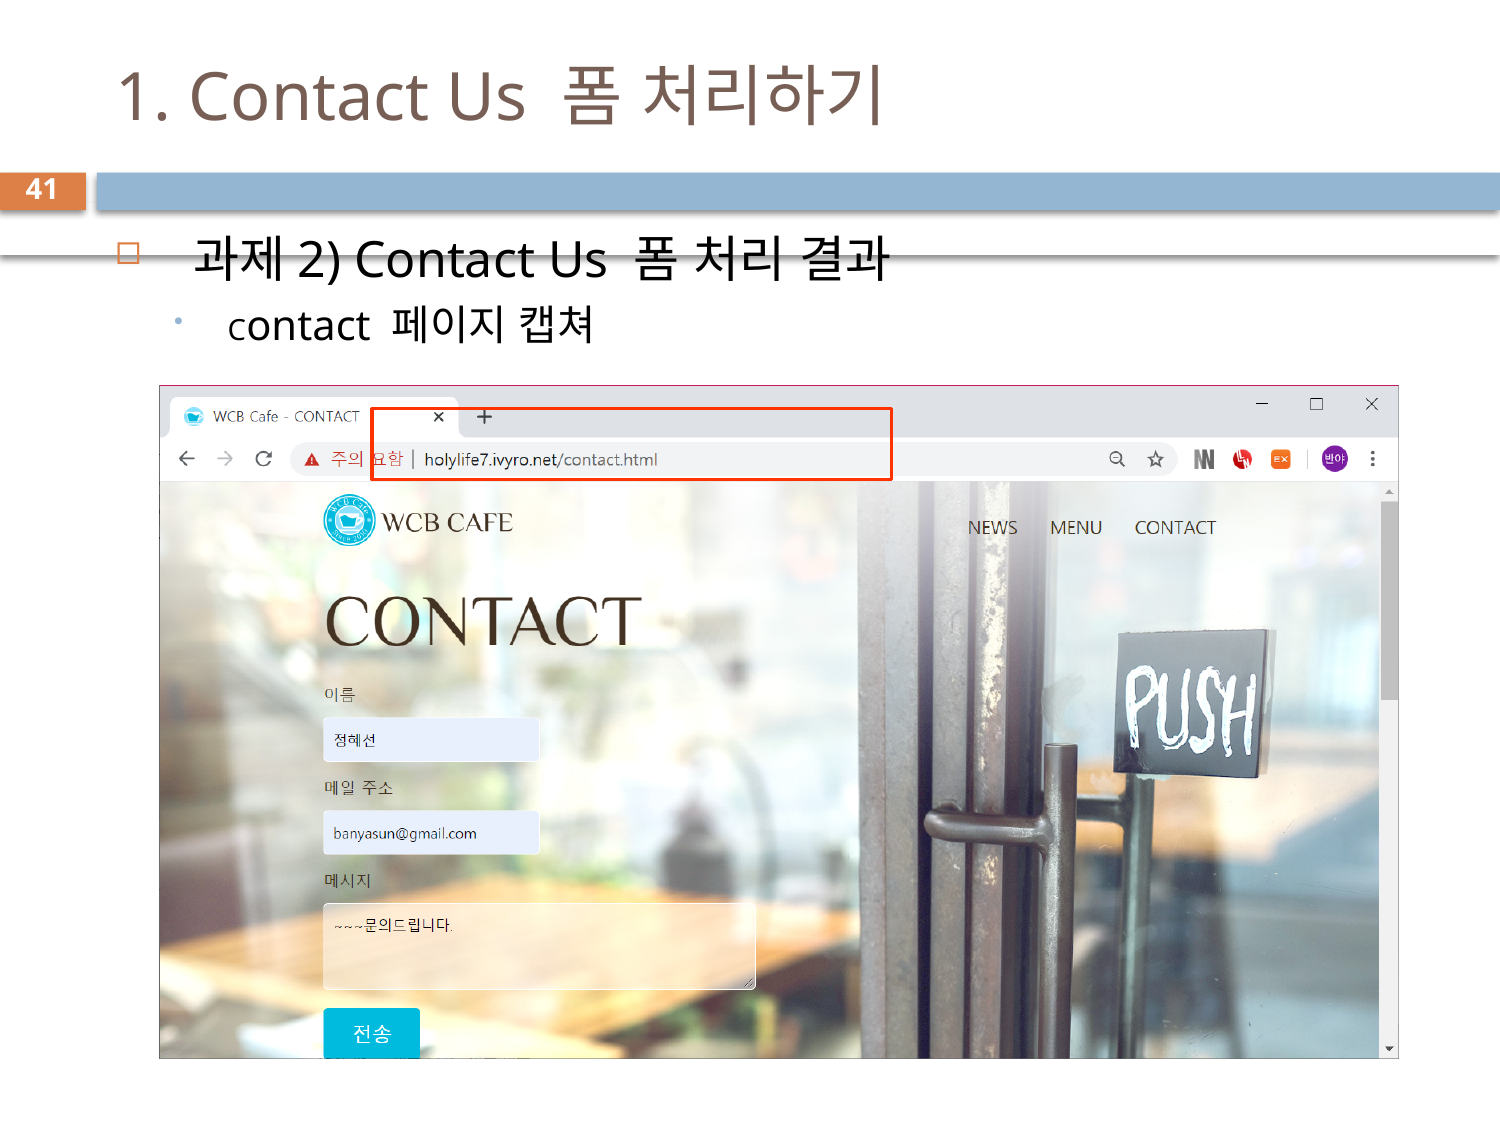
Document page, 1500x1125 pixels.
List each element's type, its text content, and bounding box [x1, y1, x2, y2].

title 1. Contact Us 폼 처리하기 [100, 37, 1438, 149]
list 과제2) Contact Us 폼 처리 결과 Contact 페이지 캡쳐 [100, 219, 1438, 1047]
picture [159, 385, 1399, 1059]
slide_number 41 [0, 170, 87, 211]
